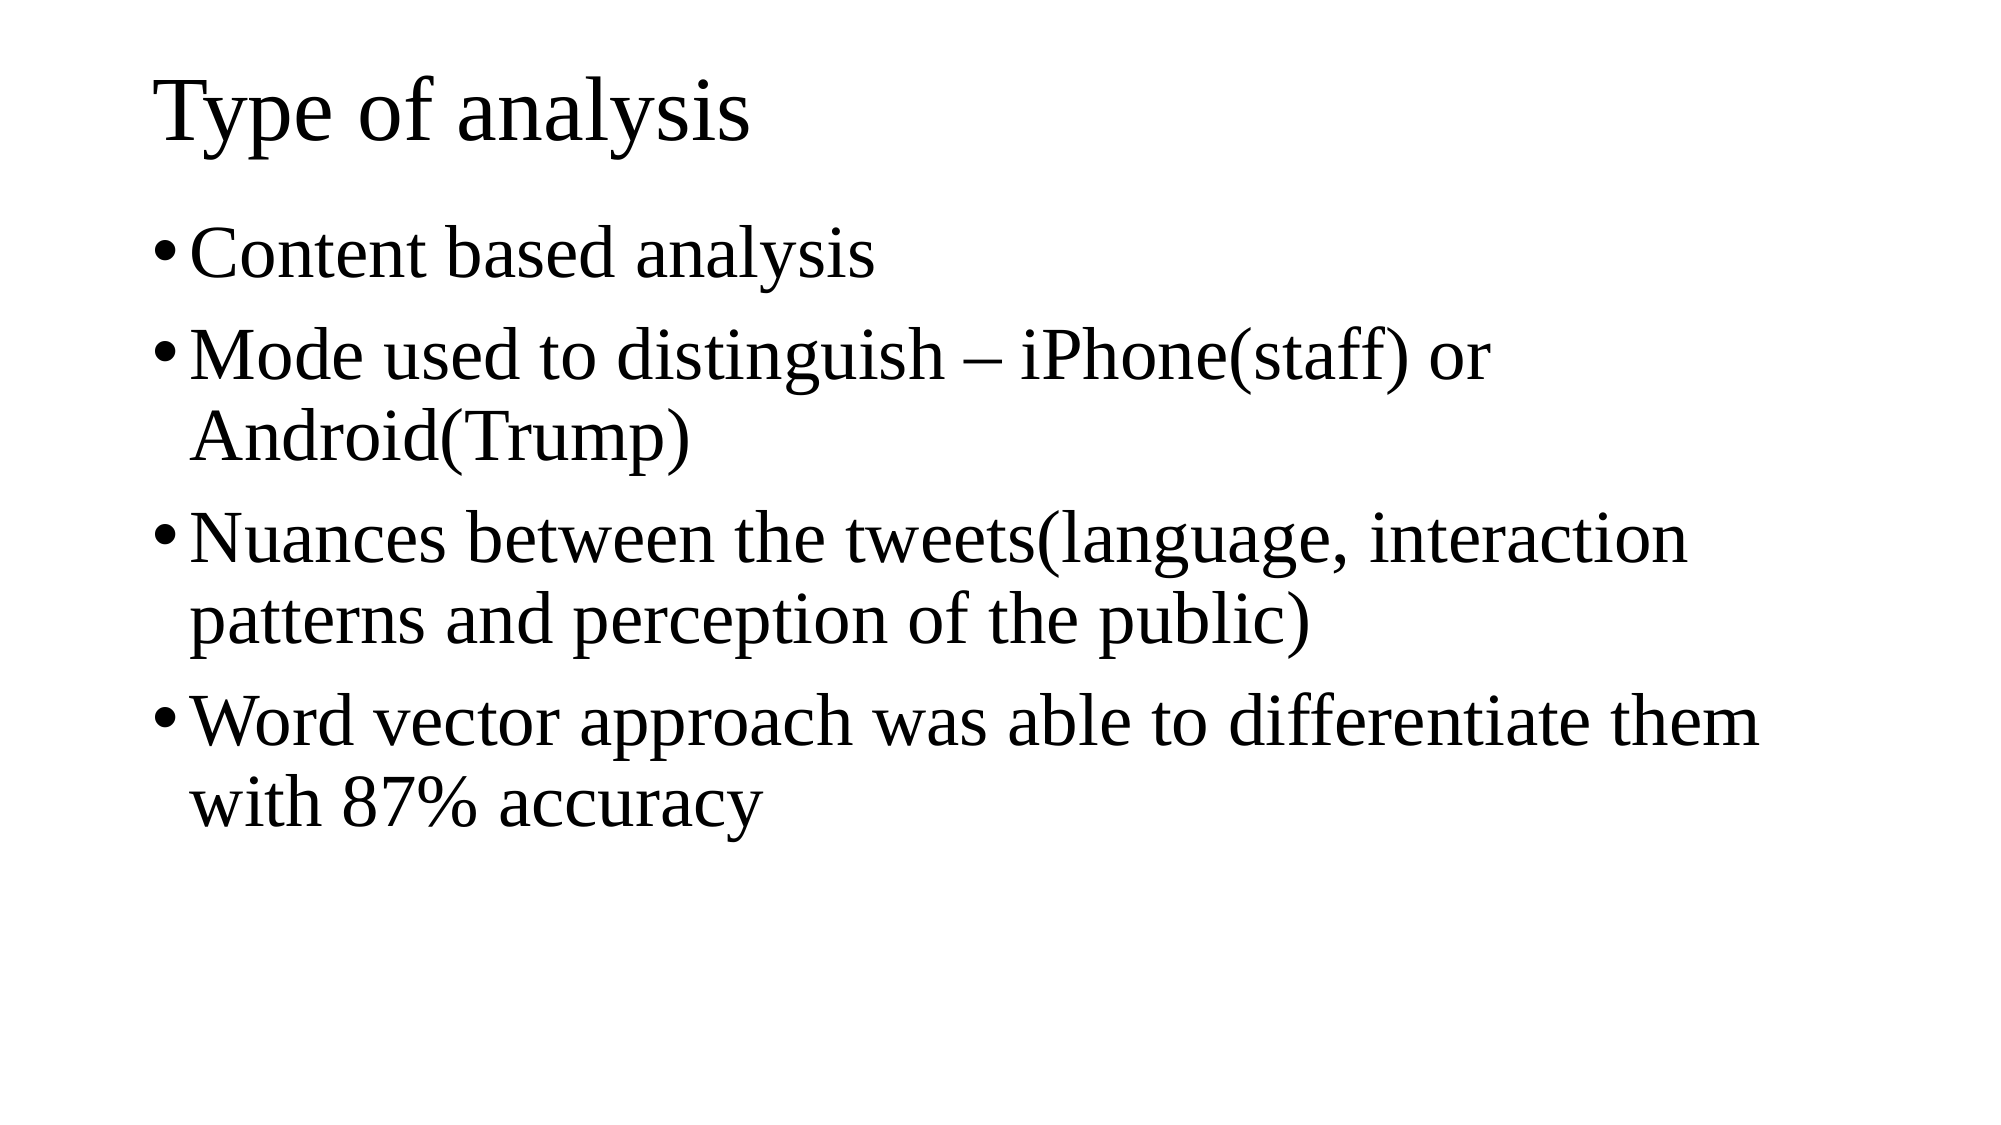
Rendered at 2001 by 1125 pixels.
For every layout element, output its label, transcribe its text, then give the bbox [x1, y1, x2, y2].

title Type of analysis [137, 1, 1863, 205]
list Content based analysis Mode used to distinguish – iPhone(staff) or Android(Trump) Nuances between the tweets(language, interaction patterns and perception of the public) Word vector approach was able to differentiate them with 87% accuracy [137, 205, 1863, 920]
